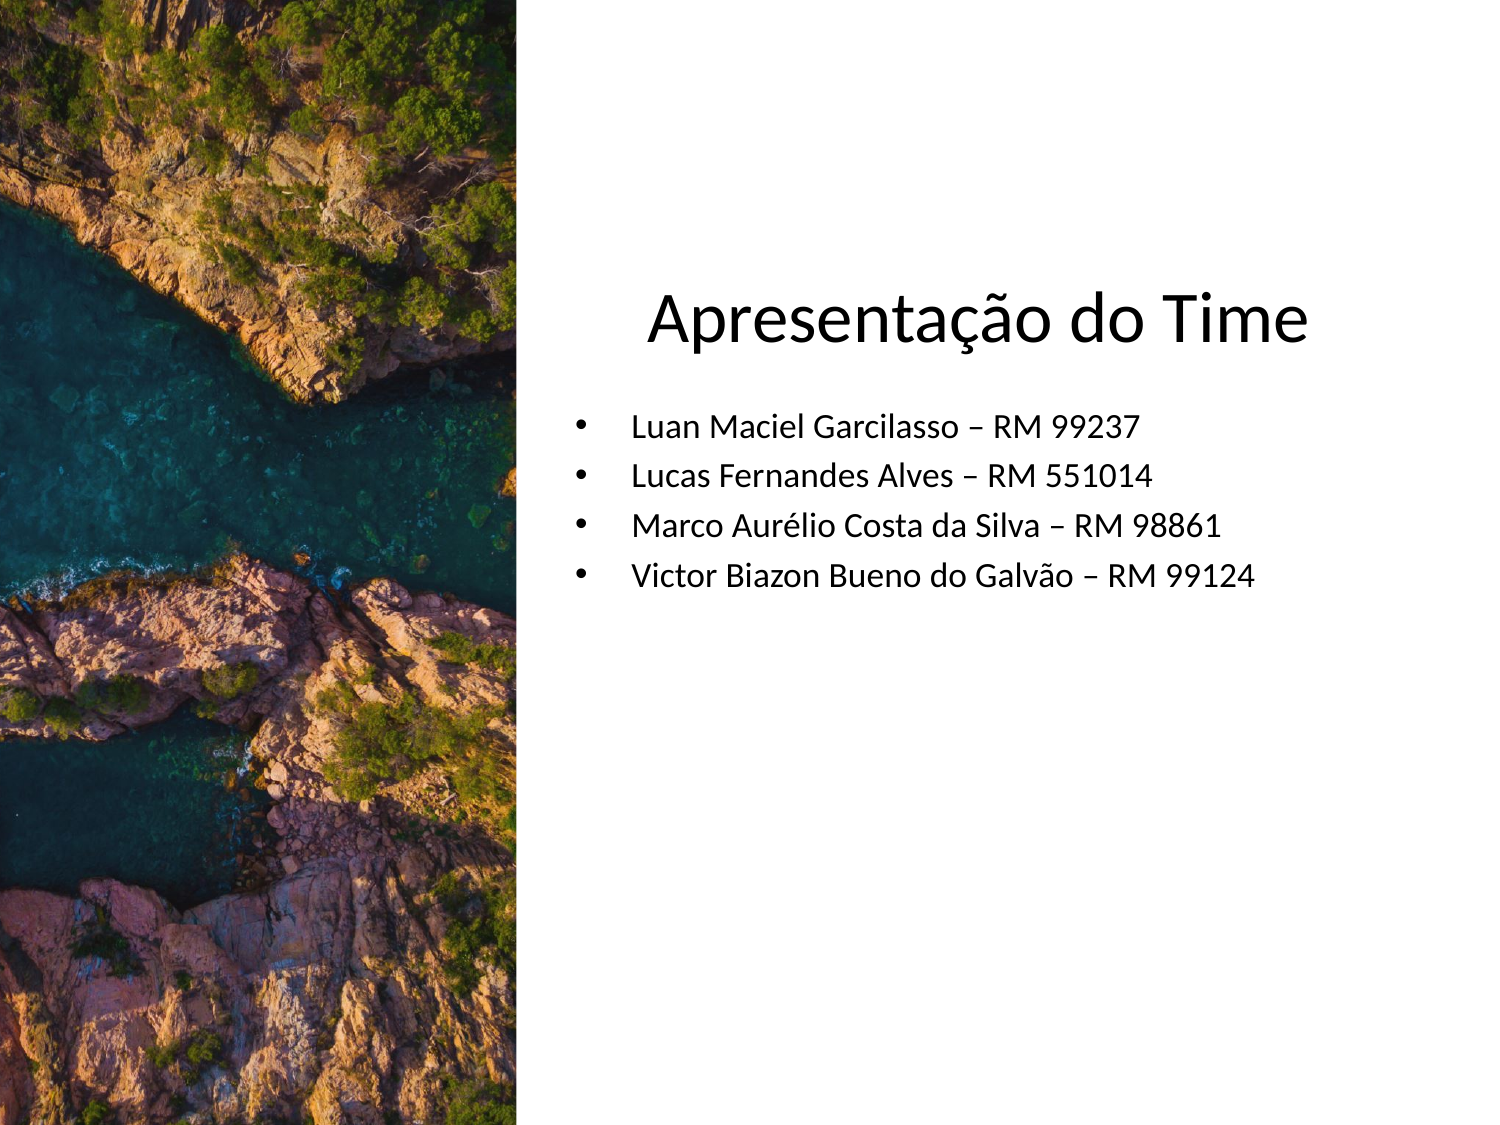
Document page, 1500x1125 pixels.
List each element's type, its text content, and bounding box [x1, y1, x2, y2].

text_box [518, 0, 1500, 1125]
picture [0, 0, 517, 1125]
list Luan Maciel Garcilasso – RM 99237 Lucas Fernandes Alves – RM 551014 Marco Aurélio Costa da Silva – RM 98861 Victor Biazon Bueno do Galvão – RM 99124 [560, 395, 1397, 1004]
title Apresentação do Time [560, 90, 1397, 365]
